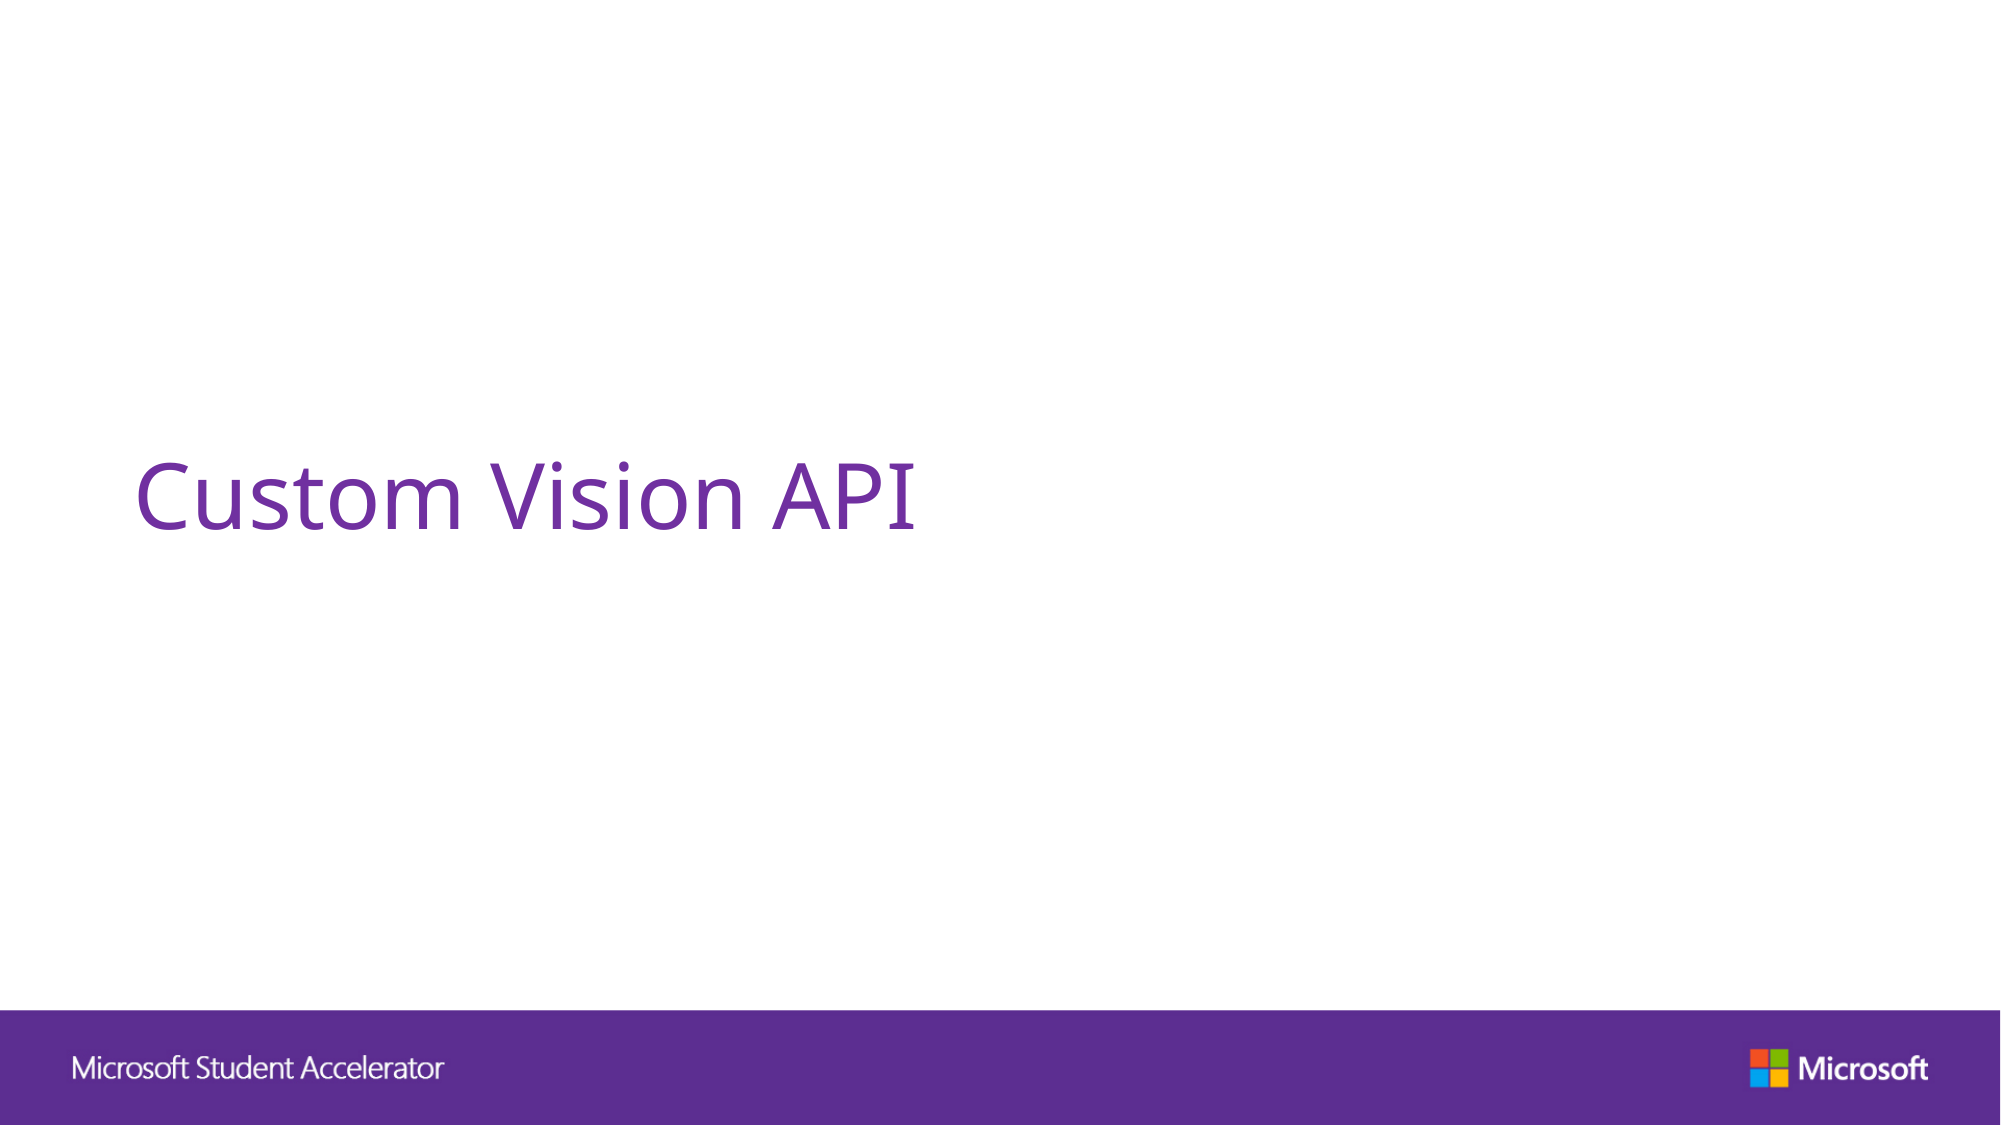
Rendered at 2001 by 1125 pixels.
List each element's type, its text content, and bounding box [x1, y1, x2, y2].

title Custom Vision API [118, 390, 1844, 609]
picture [0, 0, 2001, 1125]
